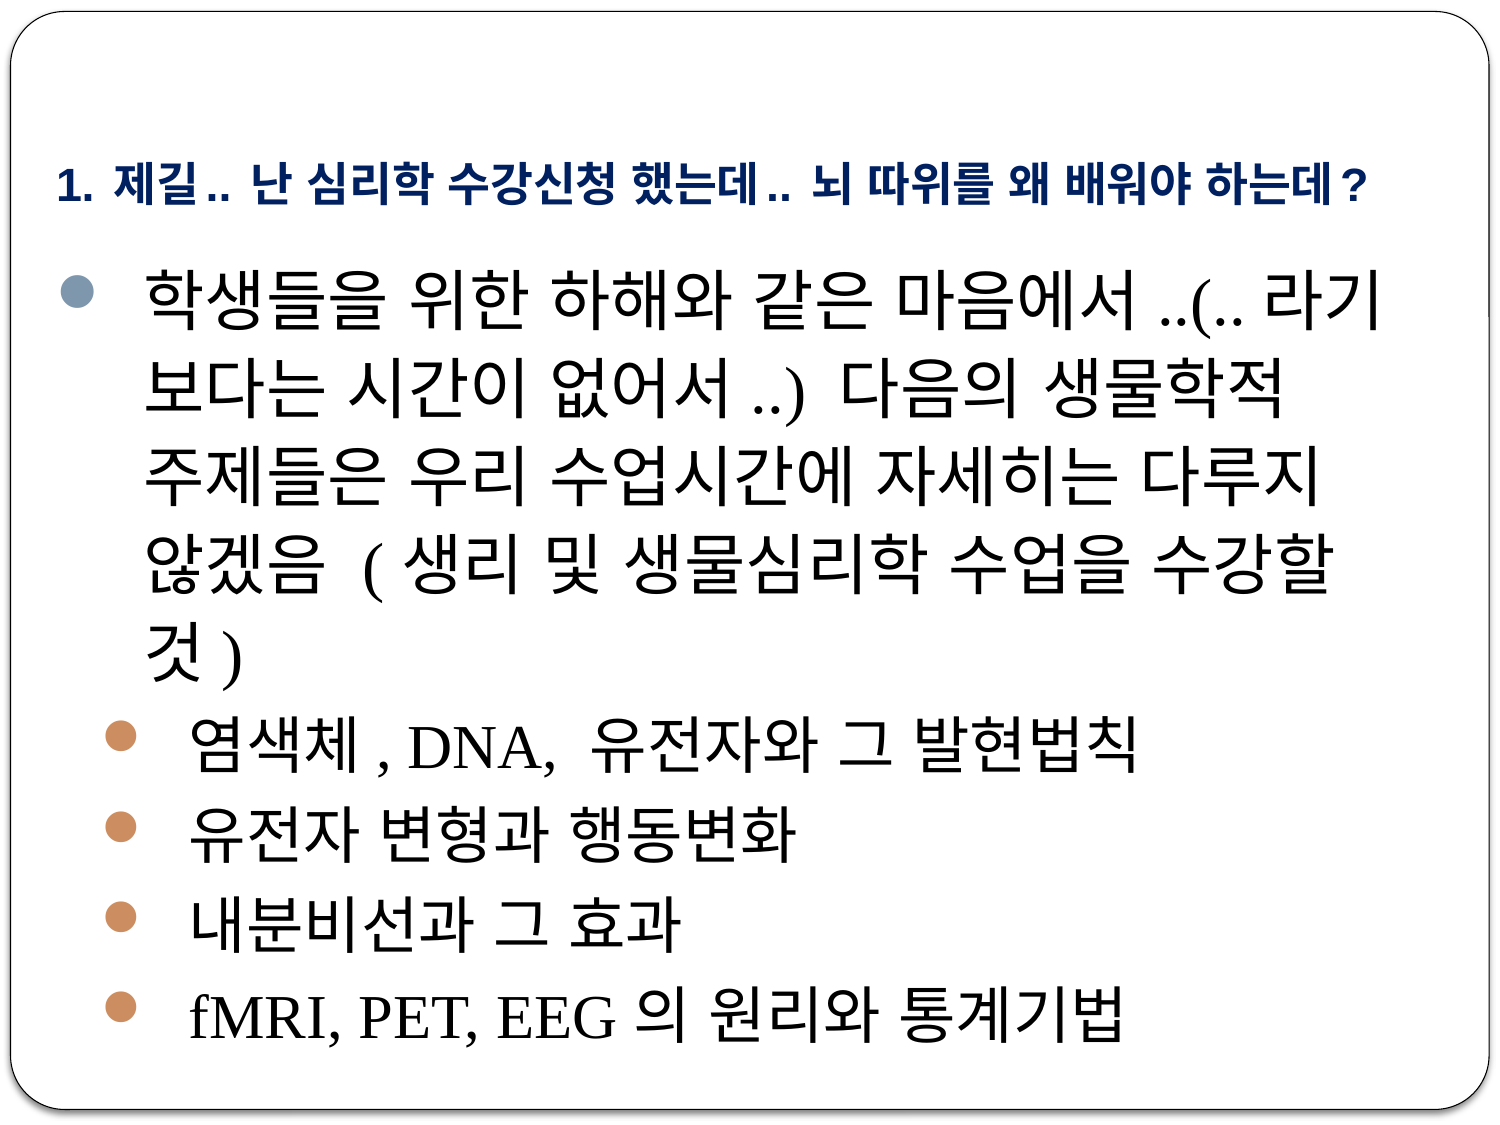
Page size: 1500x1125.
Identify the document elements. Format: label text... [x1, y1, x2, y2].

title 1. 제길.. 난 심리학 수강신청 했는데.. 뇌 따위를 왜 배워야 하는데? [41, 113, 1394, 227]
list 학생들을 위한 하해와 같은 마음에서..(..라기 보다는 시간이 없어서..) 다음의 생물학적 주제들은 우리 수업시간에 자세히는 다루지 않겠음 (생리 및 생물심리학 수업을 수강할 것) 염색체, DNA, 유전자와 그 발현법칙 유전자 변형과 행동변화 내분비선과 그 효과 fMRI, PET, EEG의 원리와 통계기법 [41, 243, 1458, 1059]
